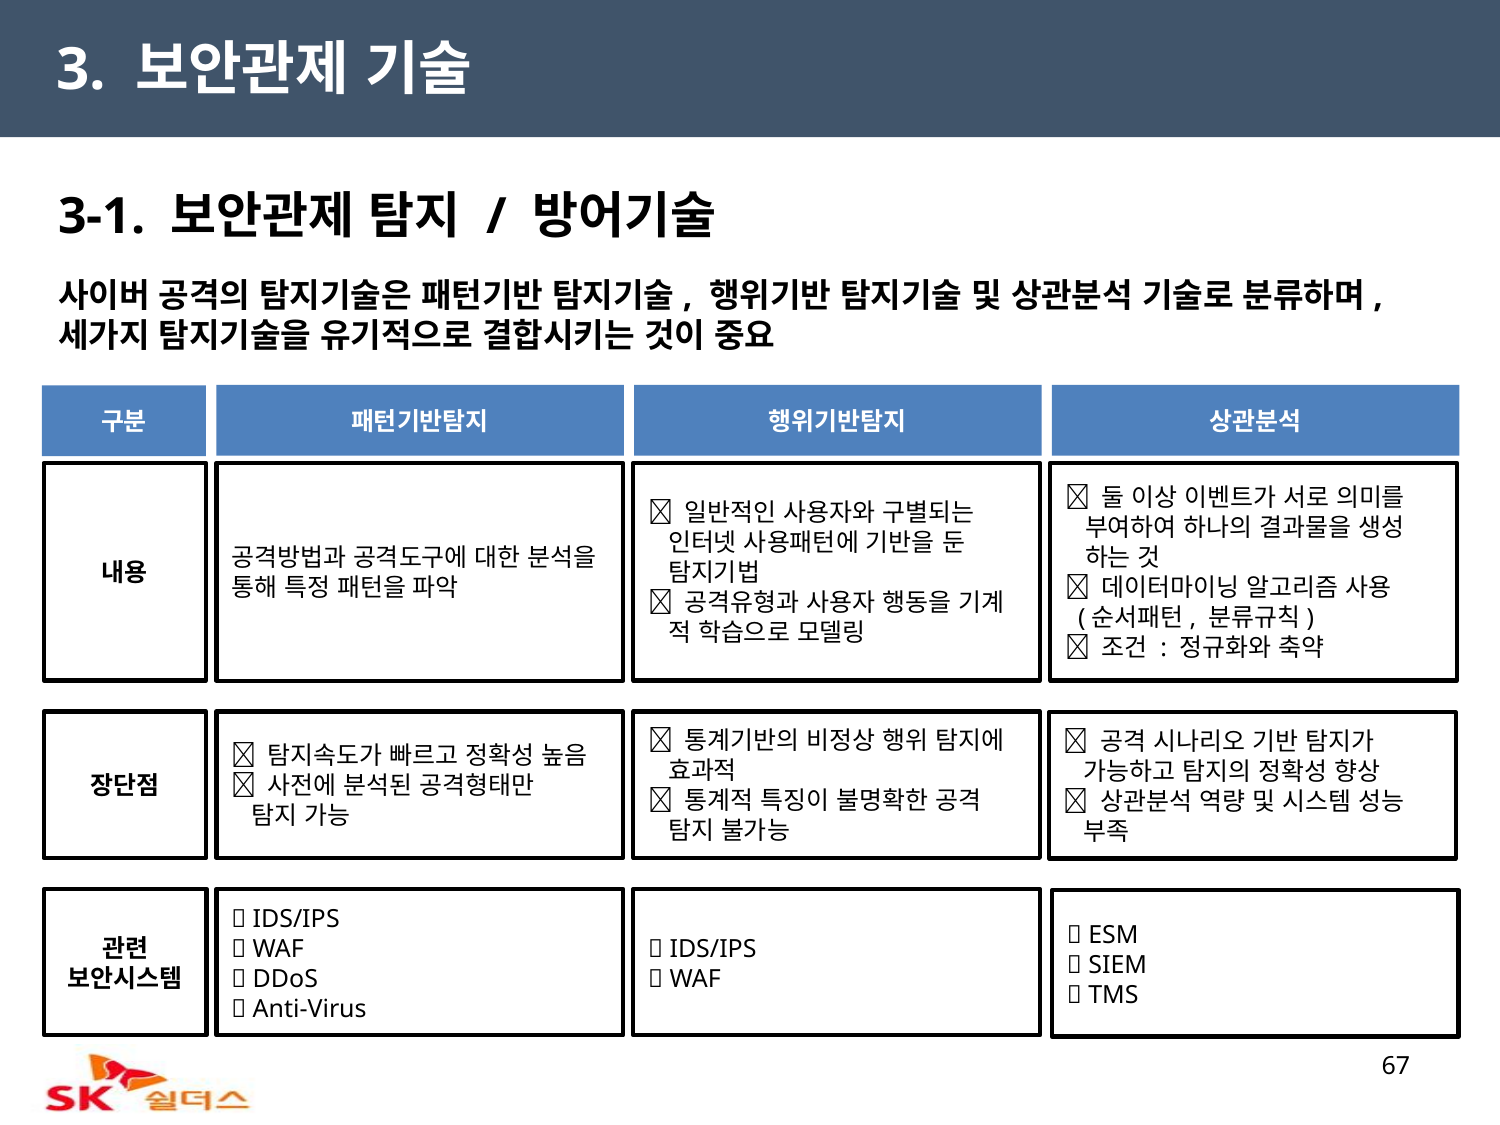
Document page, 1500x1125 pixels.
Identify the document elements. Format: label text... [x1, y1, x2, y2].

text_box  둘 이상 이벤트가 서로 의미를 부여하여 하나의 결과물을 생성 하는 것  데이터마이닝 알고리즘 사용 (순서패턴, 분류규칙)  조건 : 정규화와 축약 [1048, 461, 1459, 683]
text_box  탐지속도가 빠르고 정확성 높음  사전에 분석된 공격형태만 탐지 가능 [214, 709, 625, 860]
text_box 공격방법과 공격도구에 대한 분석을 통해 특정 패턴을 파악 [214, 461, 625, 683]
text_box  일반적인 사용자와 구별되는 인터넷 사용패턴에 기반을 둔 탐지기법  공격유형과 사용자 행동을 기계 적 학습으로 모델링 [631, 461, 1042, 683]
text_box  공격 시나리오 기반 탐지가 가능하고 탐지의 정확성 향상  상관분석 역량 및 시스템 성능 부족 [1047, 710, 1458, 861]
picture [17, 1044, 267, 1121]
text_box  통계기반의 비정상 행위 탐지에 효과적  통계적 특징이 불명확한 공격 탐지 불가능 [631, 709, 1042, 860]
text_box 3. 보안관제 기술 [39, 17, 752, 116]
slide_number 67 [1074, 1042, 1425, 1103]
text_box 내용 [42, 461, 208, 683]
text_box  ESM  SIEM  TMS [1050, 888, 1461, 1039]
text_box 3-1. 보안관제 탐지 / 방어기술 [42, 171, 1461, 257]
text_box 관련 보안시스템 [42, 887, 209, 1037]
text_box 상관분석 [1050, 383, 1461, 458]
text_box 행위기반탐지 [632, 383, 1044, 458]
text_box  IDS/IPS  WAF  DDoS  Anti-Virus [214, 887, 625, 1037]
text_box 패턴기반탐지 [214, 383, 626, 458]
text_box 장단점 [42, 709, 208, 860]
text_box 구분 [40, 383, 208, 458]
text_box 사이버 공격의 탐지기술은 패턴기반 탐지기술, 행위기반 탐지기술 및 상관분석 기술로 분류하며, 세가지 탐지기술을 유기적으로 결합시키는 것이 중요 [43, 267, 1459, 362]
text_box  IDS/IPS  WAF [631, 887, 1042, 1037]
